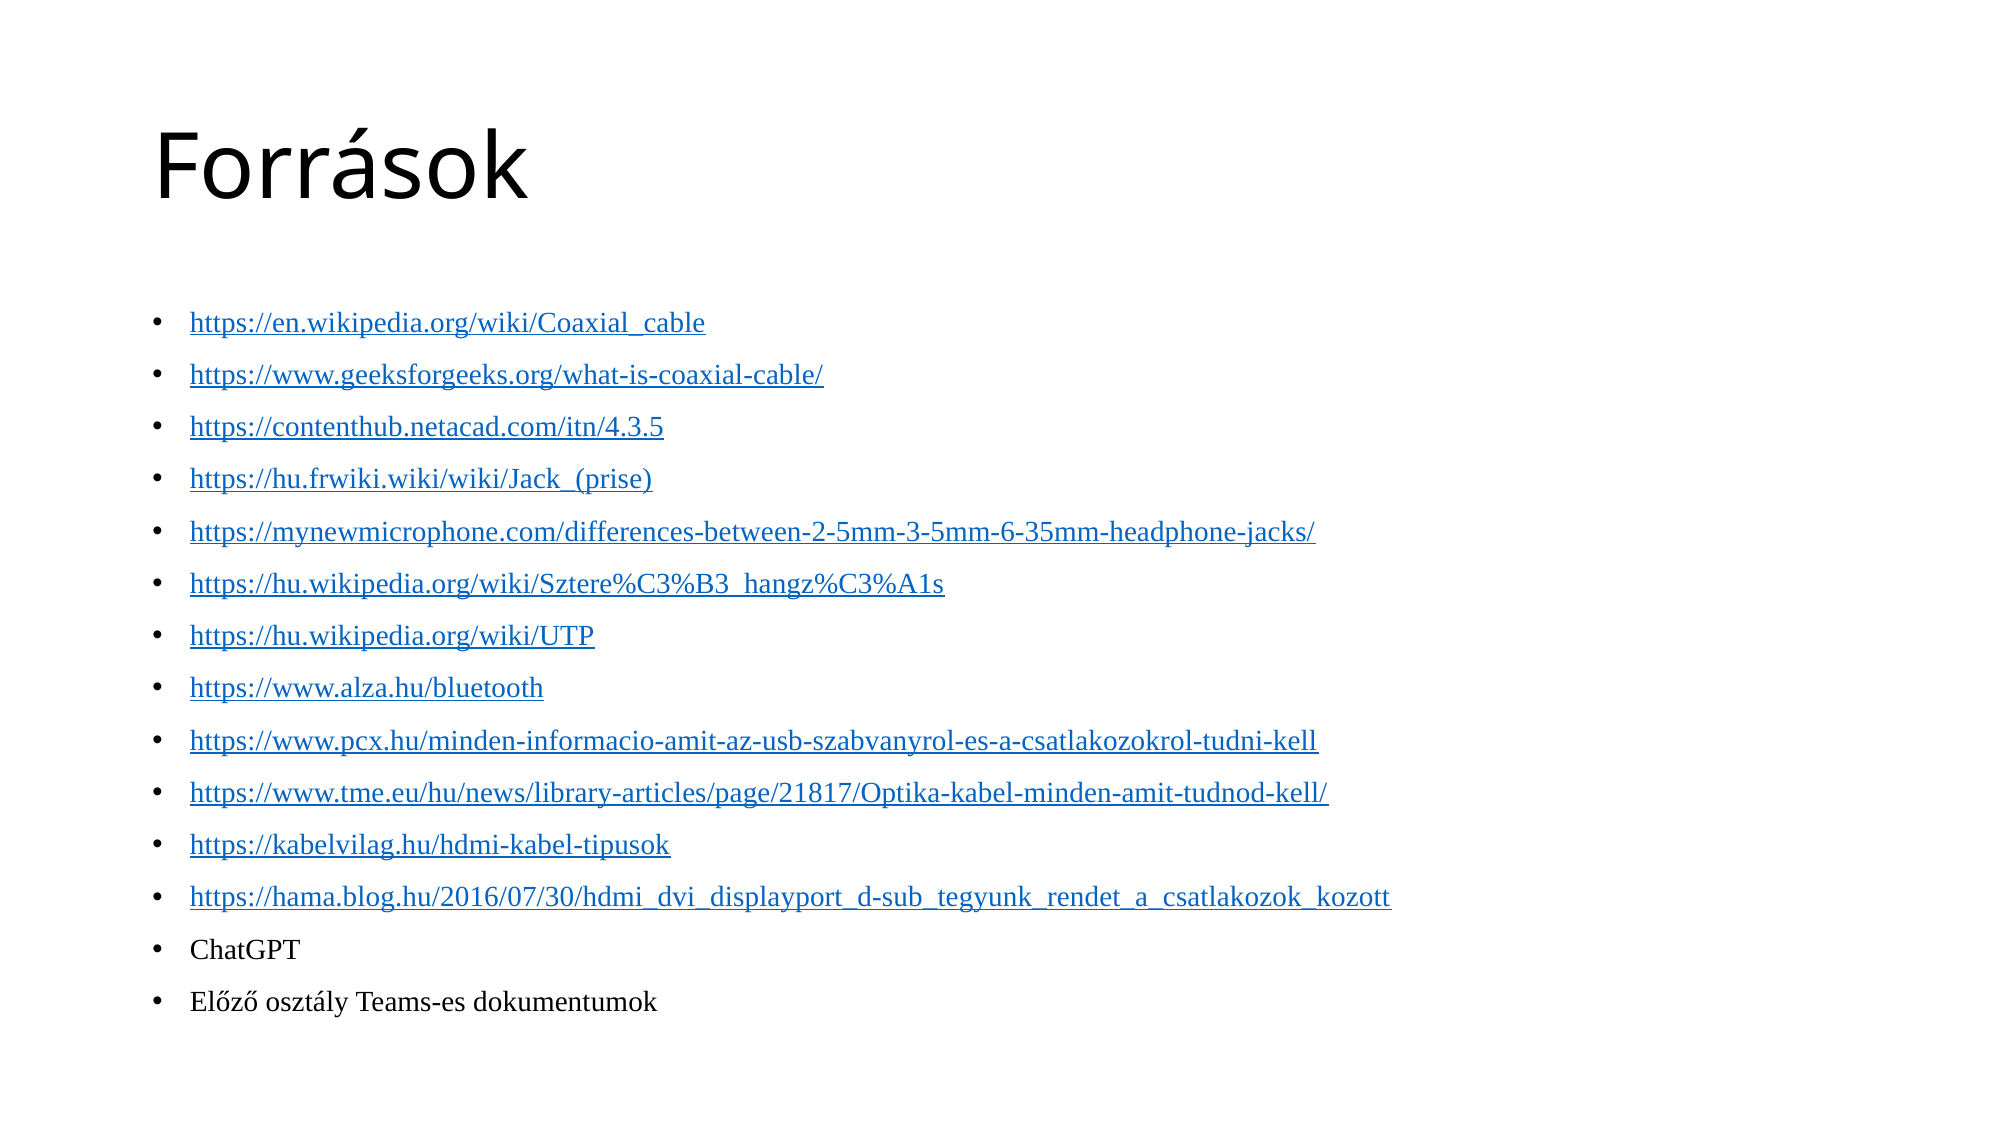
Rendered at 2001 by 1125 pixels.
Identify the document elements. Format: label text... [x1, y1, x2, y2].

list https://en.wikipedia.org/wiki/Coaxial_cable https://www.geeksforgeeks.org/what-is-coaxial-cable/ https://contenthub.netacad.com/itn/4.3.5 https://hu.frwiki.wiki/wiki/Jack_(prise) https://mynewmicrophone.com/differences-between-2-5mm-3-5mm-6-35mm-headphone-jacks/ https://hu.wikipedia.org/wiki/Sztere%C3%B3_hangz%C3%A1s https://hu.wikipedia.org/wiki/UTP https://www.alza.hu/bluetooth https://www.pcx.hu/minden-informacio-amit-az-usb-szabvanyrol-es-a-csatlakozokrol-tudni-kell https://www.tme.eu/hu/news/library-articles/page/21817/Optika-kabel-minden-amit-tudnod-kell/ https://kabelvilag.hu/hdmi-kabel-tipusok https://hama.blog.hu/2016/07/30/hdmi_dvi_displayport_d-sub_tegyunk_rendet_a_csatlakozok_kozott ChatGPT Előző osztály Teams-es dokumentumok [137, 299, 1863, 1014]
title Források [137, 59, 1863, 278]
